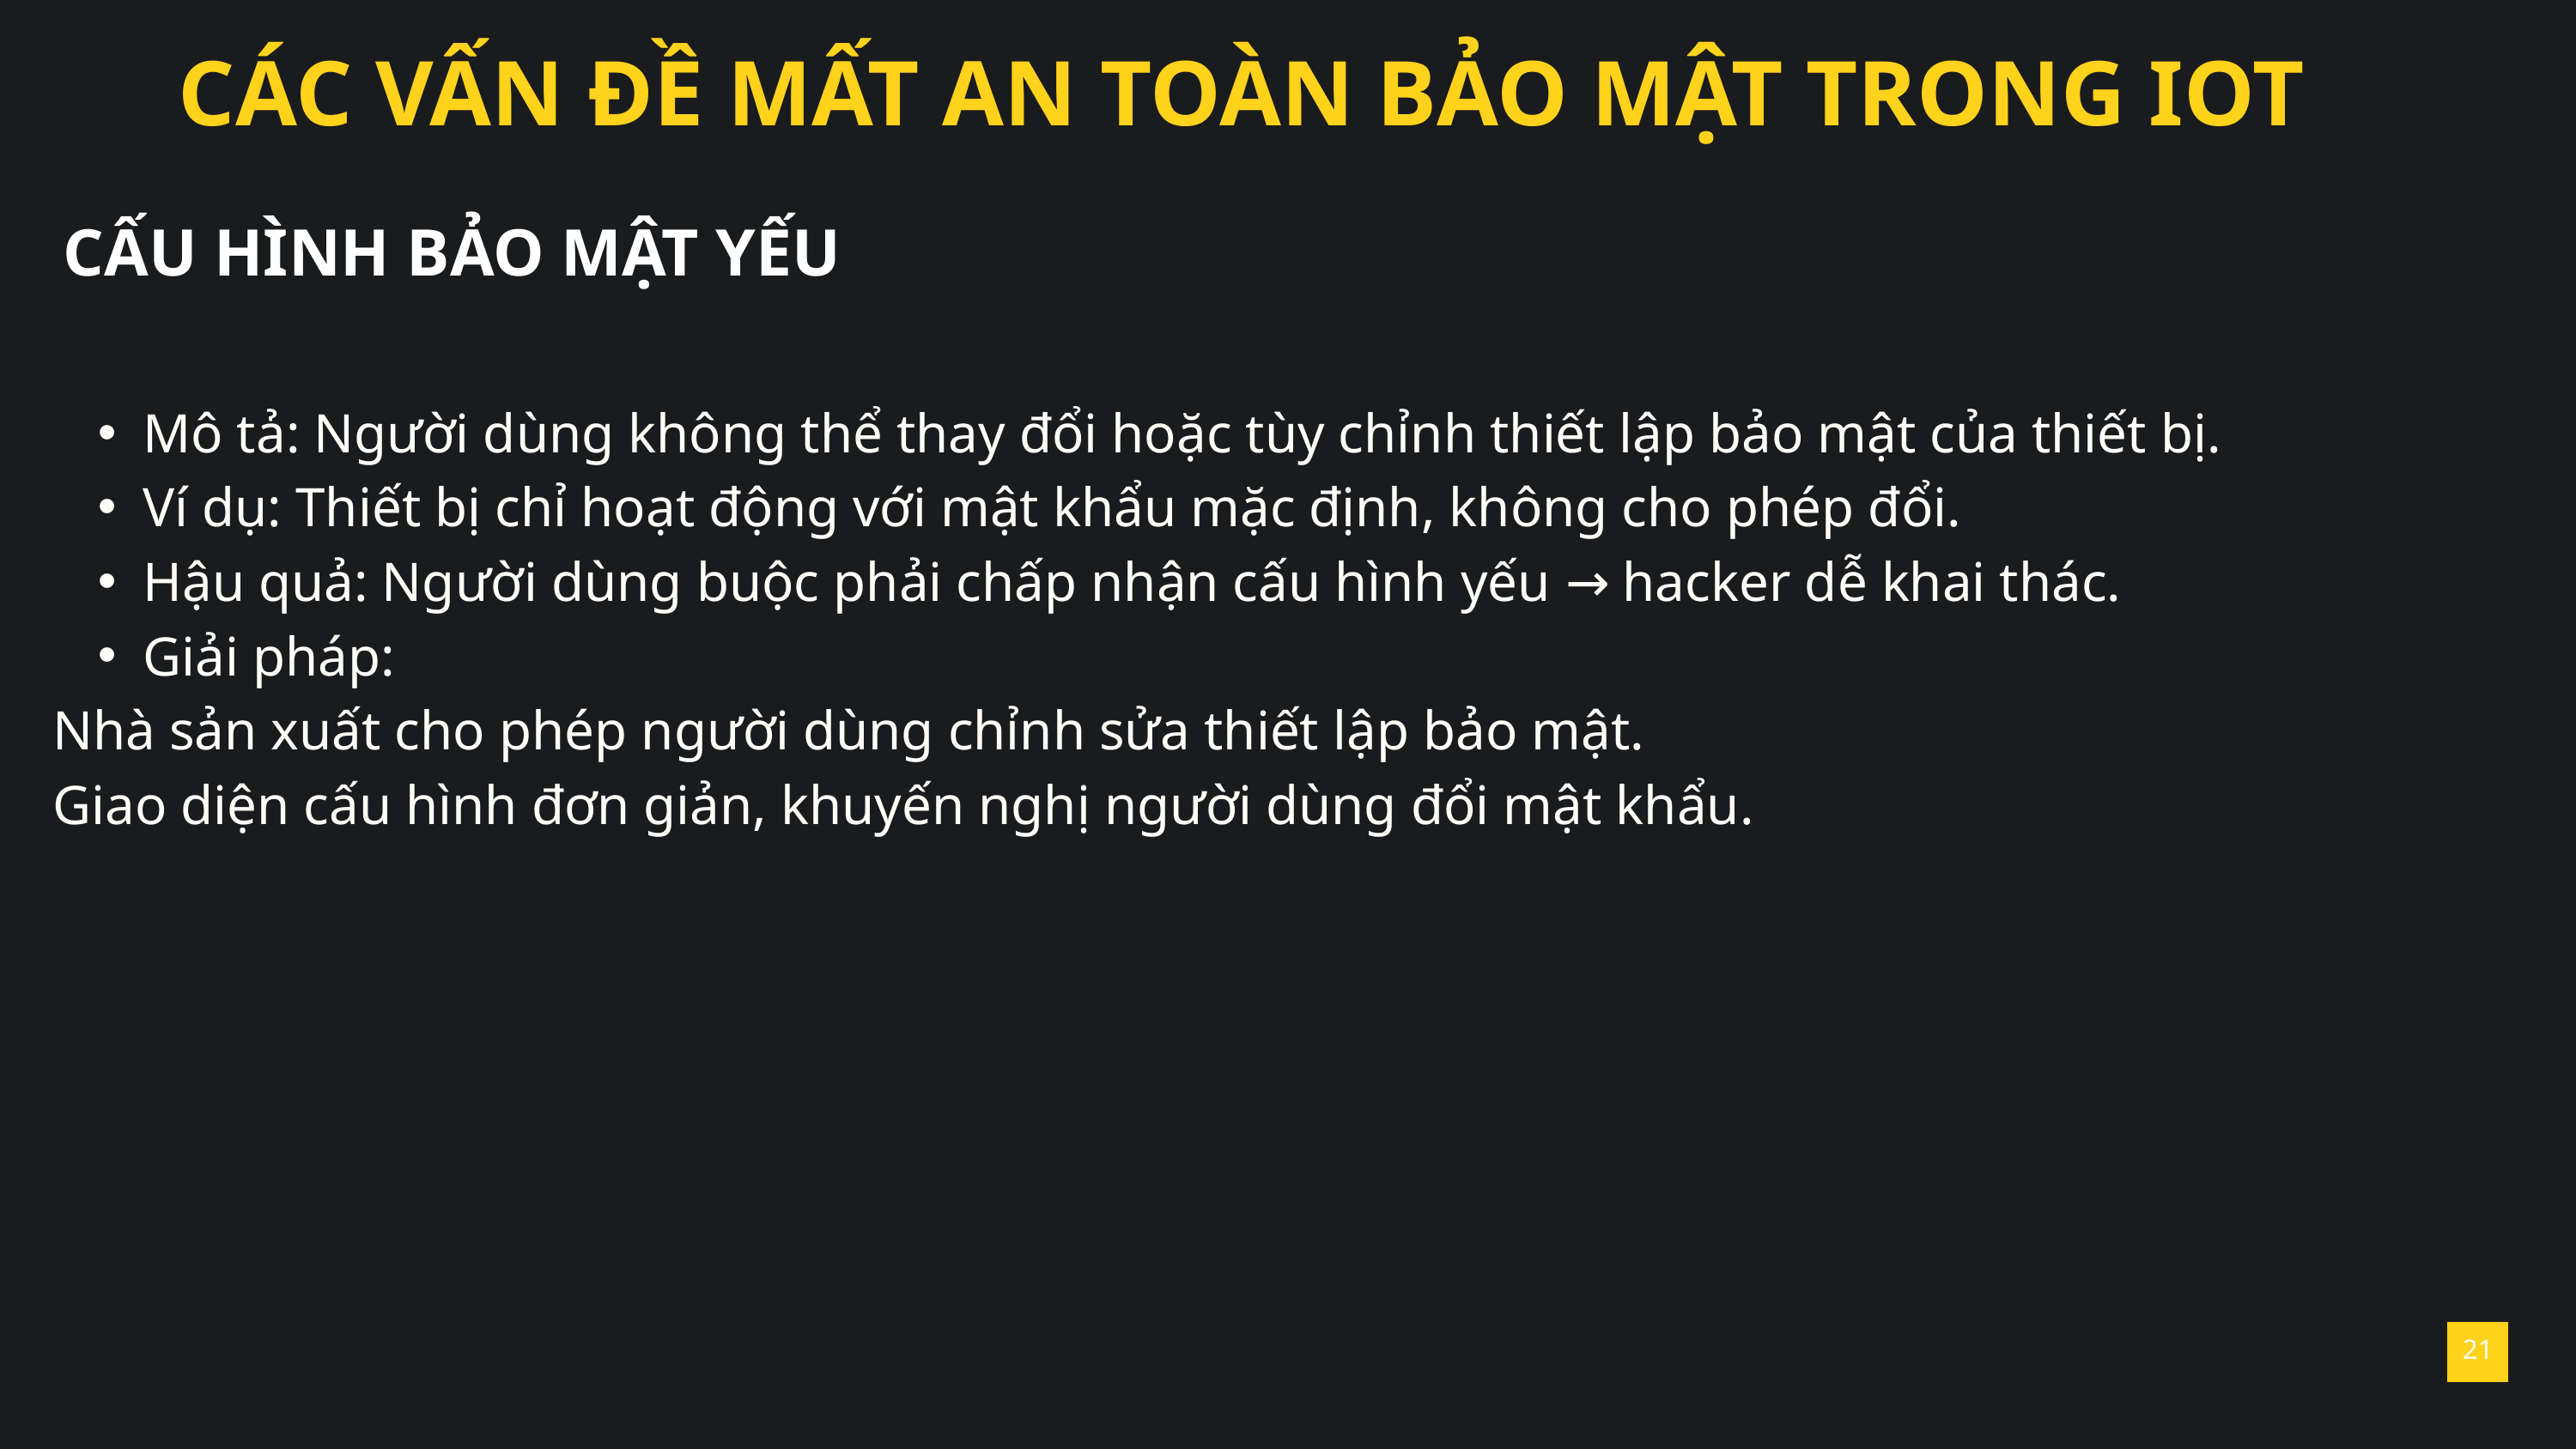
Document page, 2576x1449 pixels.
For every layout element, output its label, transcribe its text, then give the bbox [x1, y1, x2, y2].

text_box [2447, 1321, 2509, 1382]
text_box CÁC VẤN ĐỀ MẤT AN TOÀN BẢO MẬT TRONG IOT [178, 18, 2576, 144]
text_box Mô tả: Người dùng không thể thay đổi hoặc tùy chỉnh thiết lập bảo mật của thiết bị. Ví dụ: Thiết bị chỉ hoạt động với mật khẩu mặc định, không cho phép đổi. Hậu quả: Người dùng buộc phải chấp nhận cấu hình yếu → hacker dễ khai thác. Giải pháp: Nhà sản xuất cho phép người dùng chỉnh sửa thiết lập bảo mật. Giao diện cấu hình đơn giản, khuyến nghị người dùng đổi mật khẩu. [52, 389, 2509, 910]
text_box CẤU HÌNH BẢO MẬT YẾU [63, 198, 2002, 289]
